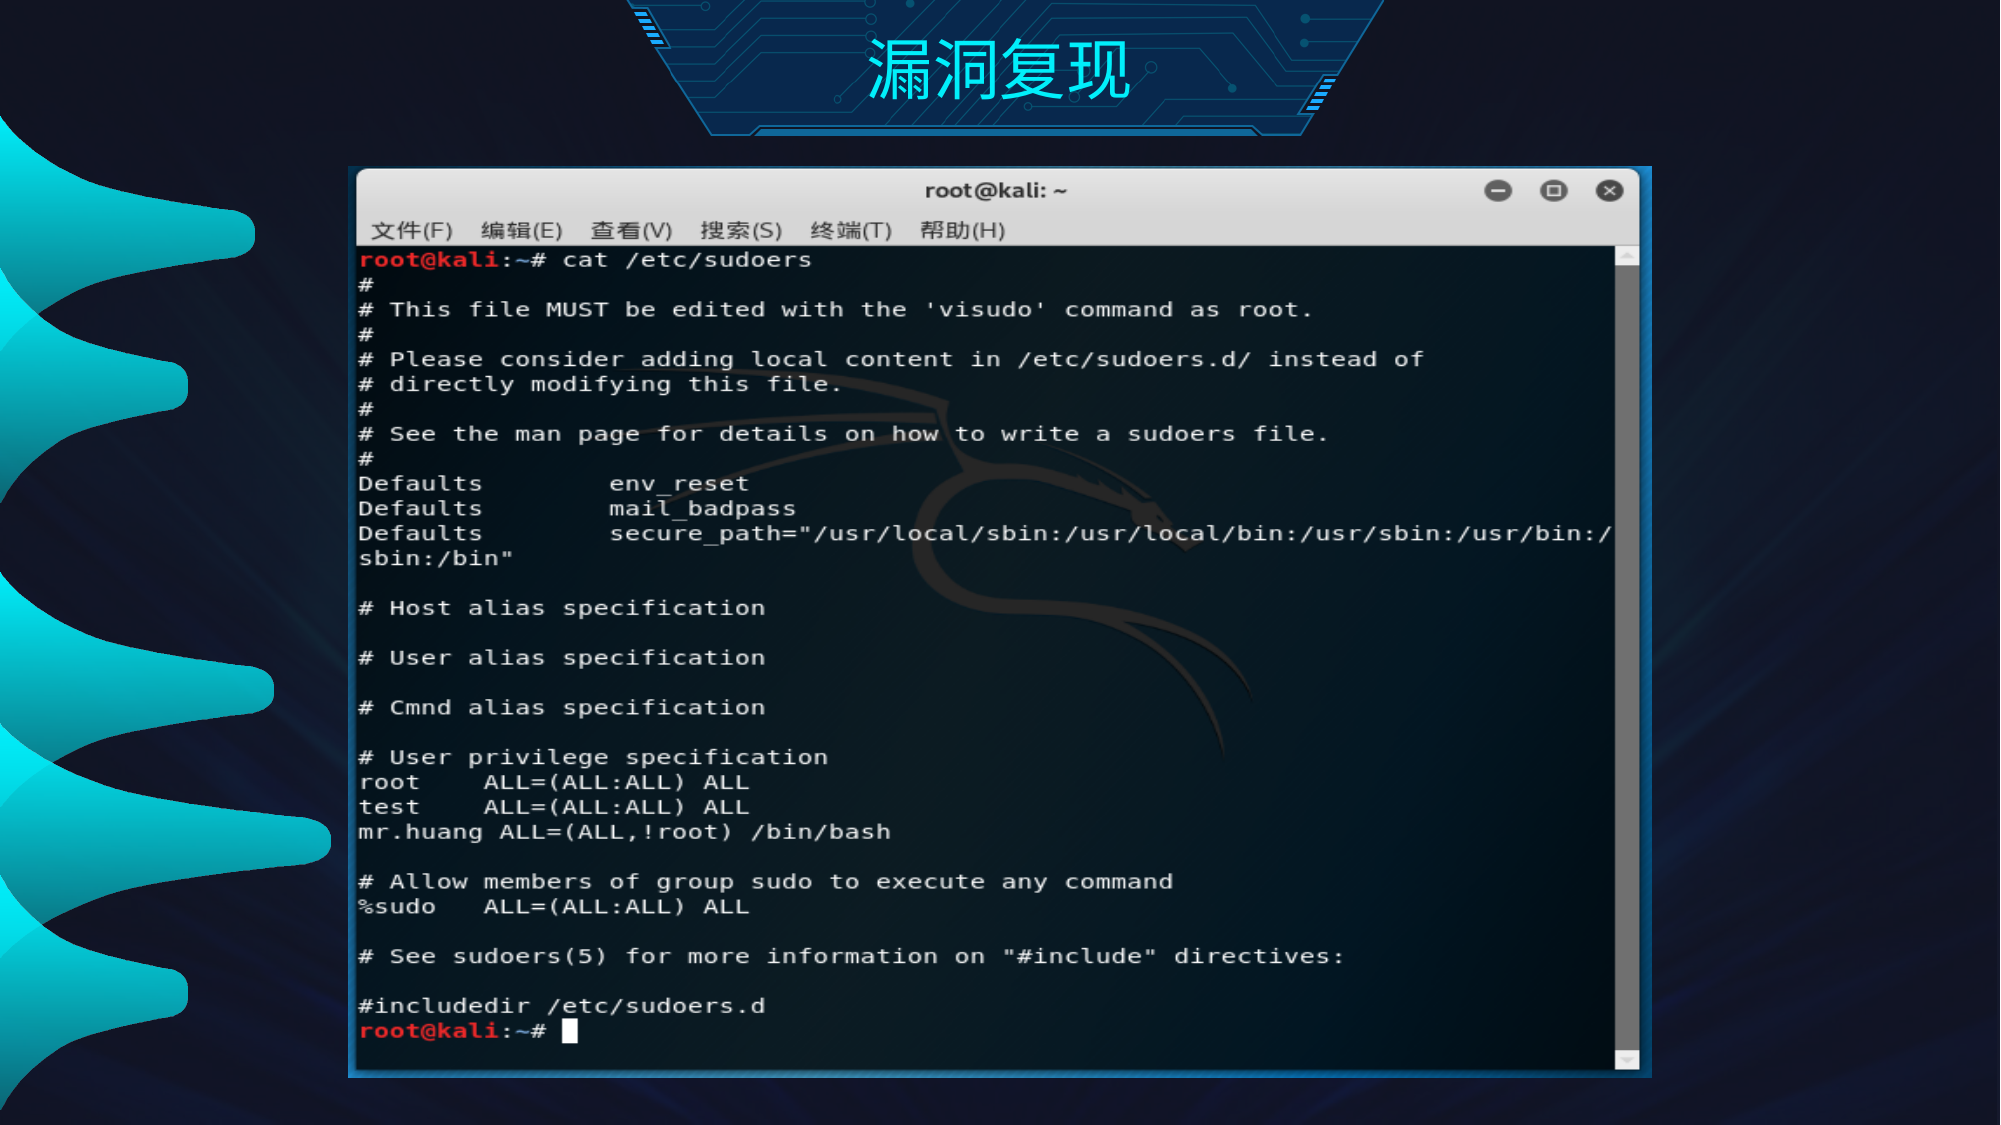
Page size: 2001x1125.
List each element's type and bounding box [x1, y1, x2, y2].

text_box [0, 447, 348, 779]
picture [348, 166, 1652, 1079]
text_box [561, 0, 1439, 166]
